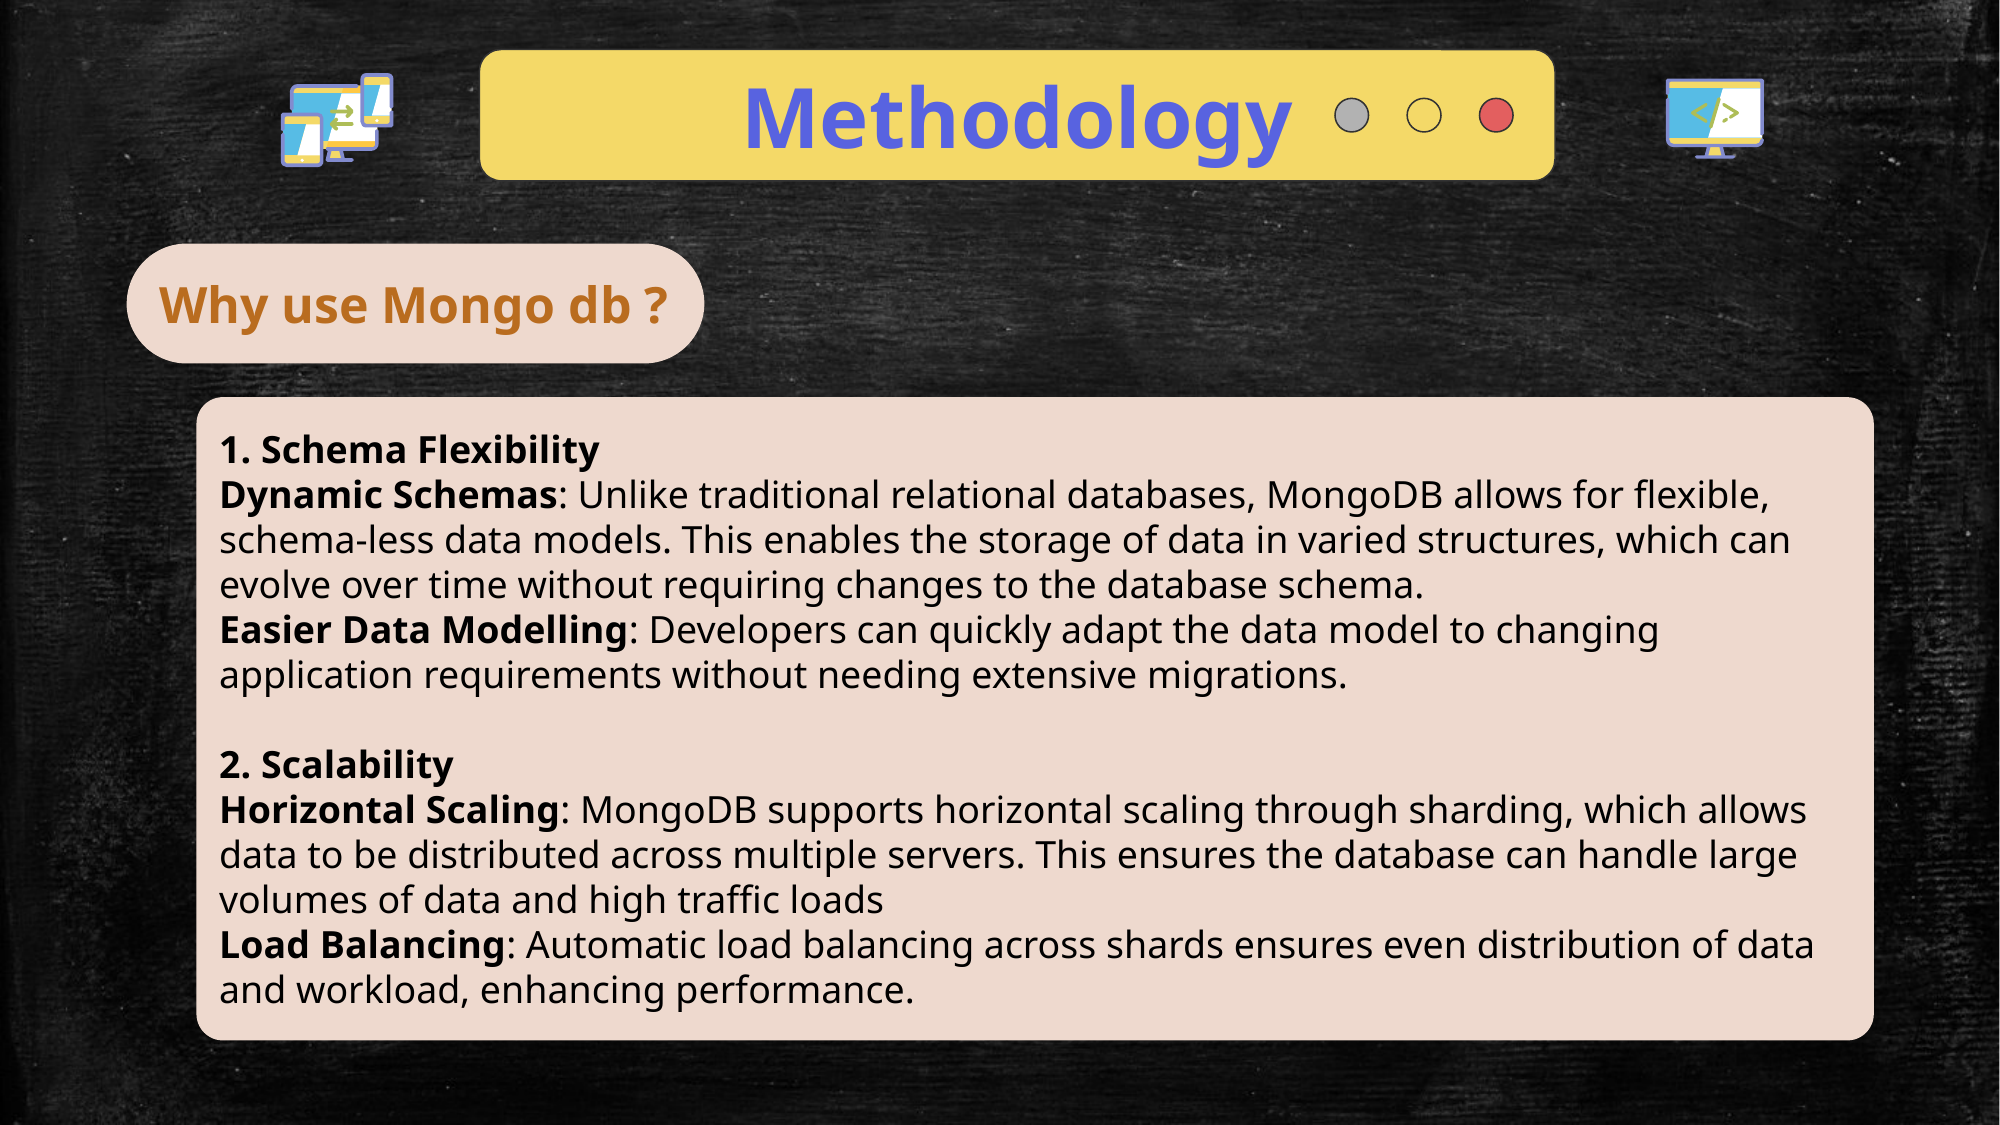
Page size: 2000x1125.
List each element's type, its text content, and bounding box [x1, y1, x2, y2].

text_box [280, 73, 394, 168]
text_box Why use Mongo db ? [126, 243, 705, 364]
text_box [479, 49, 1556, 181]
text_box 1. Schema Flexibility Dynamic Schemas: Unlike traditional relational databases, MongoDB allows for flexible, schema-less data models. This enables the storage of data in varied structures, which can evolve over time without requiring changes to the database schema. Easier Data Modelling: Developers can quickly adapt the data model to changing application requirements without needing extensive migrations. 2. Scalability Horizontal Scaling: MongoDB supports horizontal scaling through sharding, which allows data to be distributed across multiple servers. This ensures the database can handle large volumes of data and high traffic loads Load Balancing: Automatic load balancing across shards ensures even distribution of data and workload, enhancing performance. [196, 397, 1874, 1041]
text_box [1665, 78, 1764, 159]
